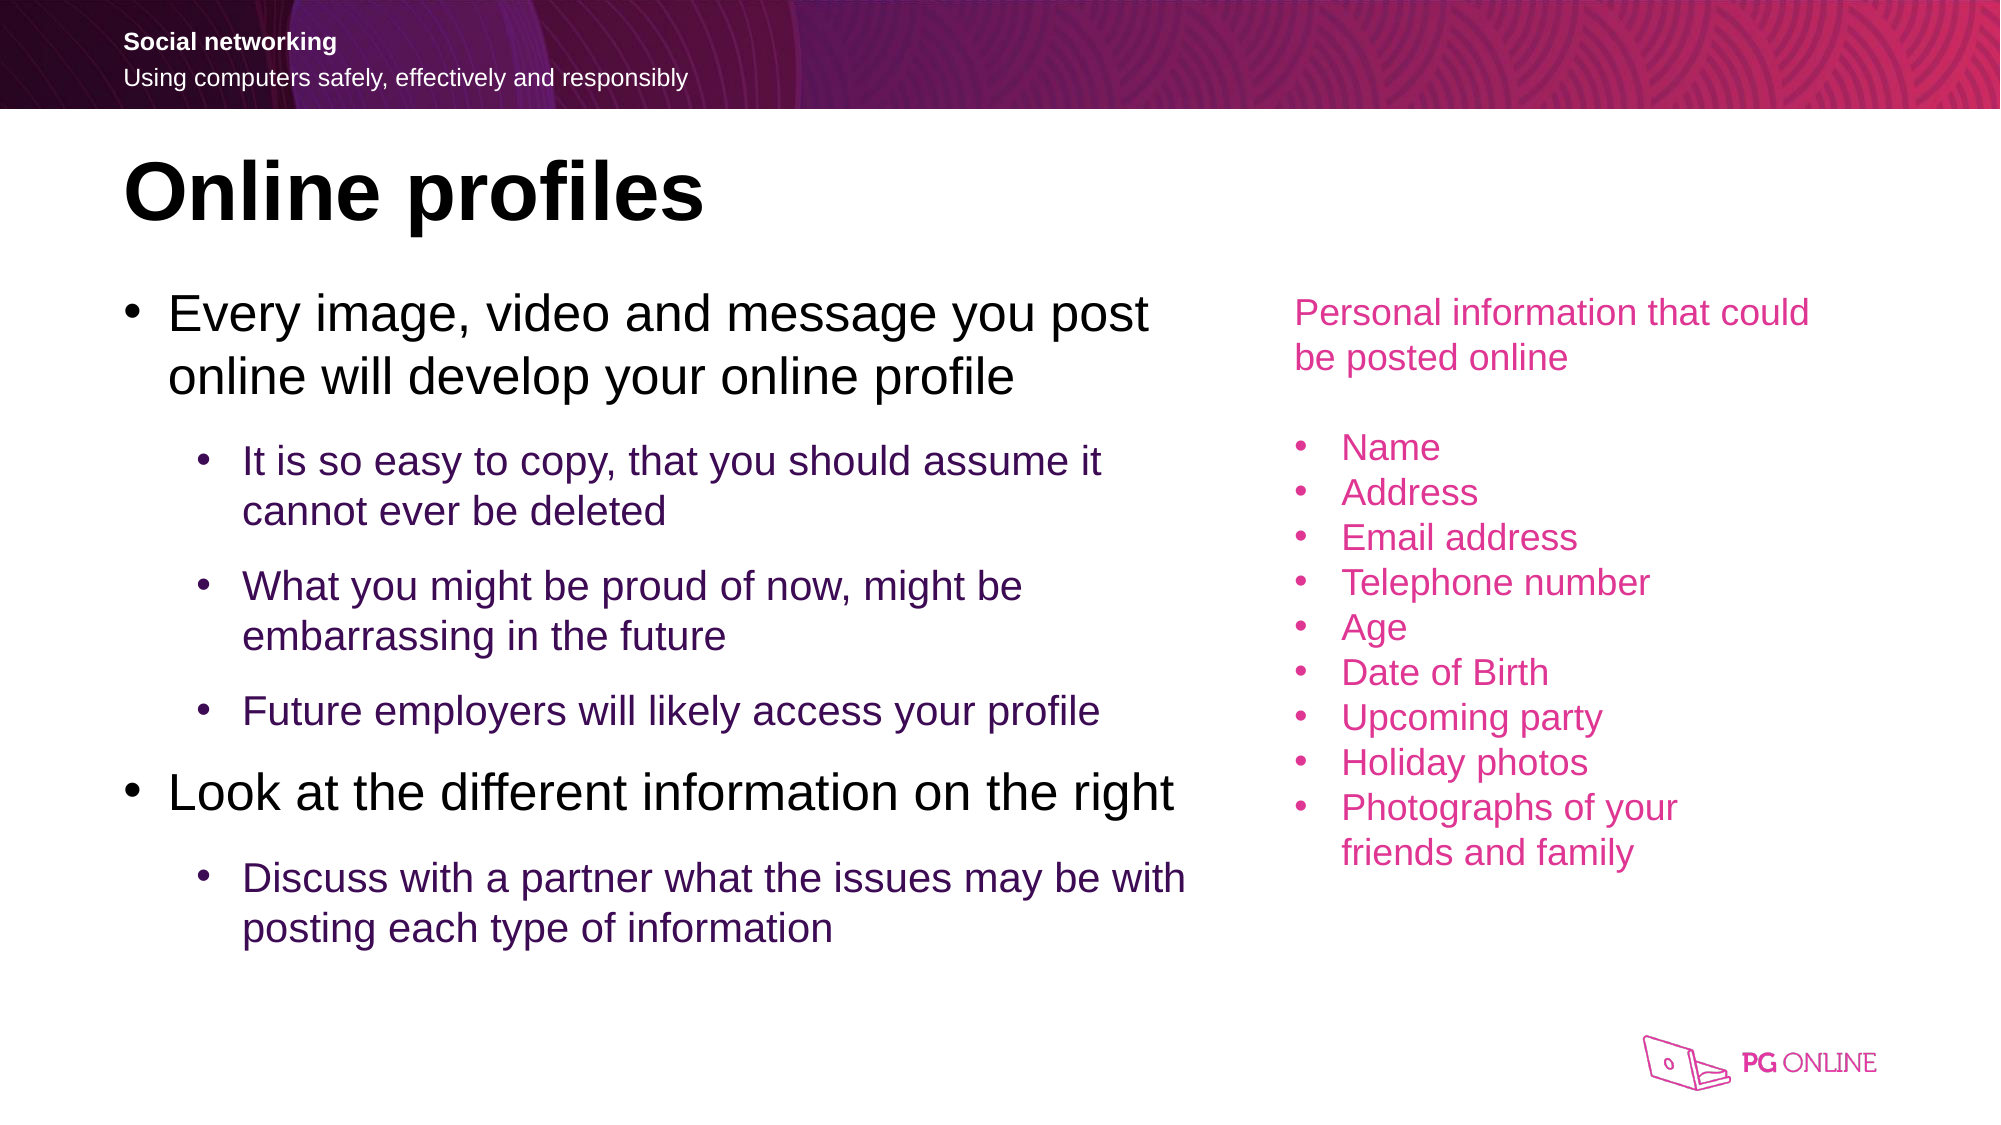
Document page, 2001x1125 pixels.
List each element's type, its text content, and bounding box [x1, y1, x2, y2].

text_box Personal information that could be posted online Name Address Email address Telephone number Age Date of Birth Upcoming party Holiday photos Photographs of your friends and family [1204, 280, 1877, 881]
list Every image, video and message you post online will develop your online profile It is so easy to copy, that you should assume it cannot ever be deleted What you might be proud of now, might be embarrassing in the future Future employers will likely access your profile Look at the different information on the right Discuss with a partner what the issues may be with posting each type of information [123, 279, 1205, 1125]
picture [0, 0, 2000, 109]
picture [1642, 1035, 1877, 1091]
list Online profiles [123, 148, 1361, 259]
